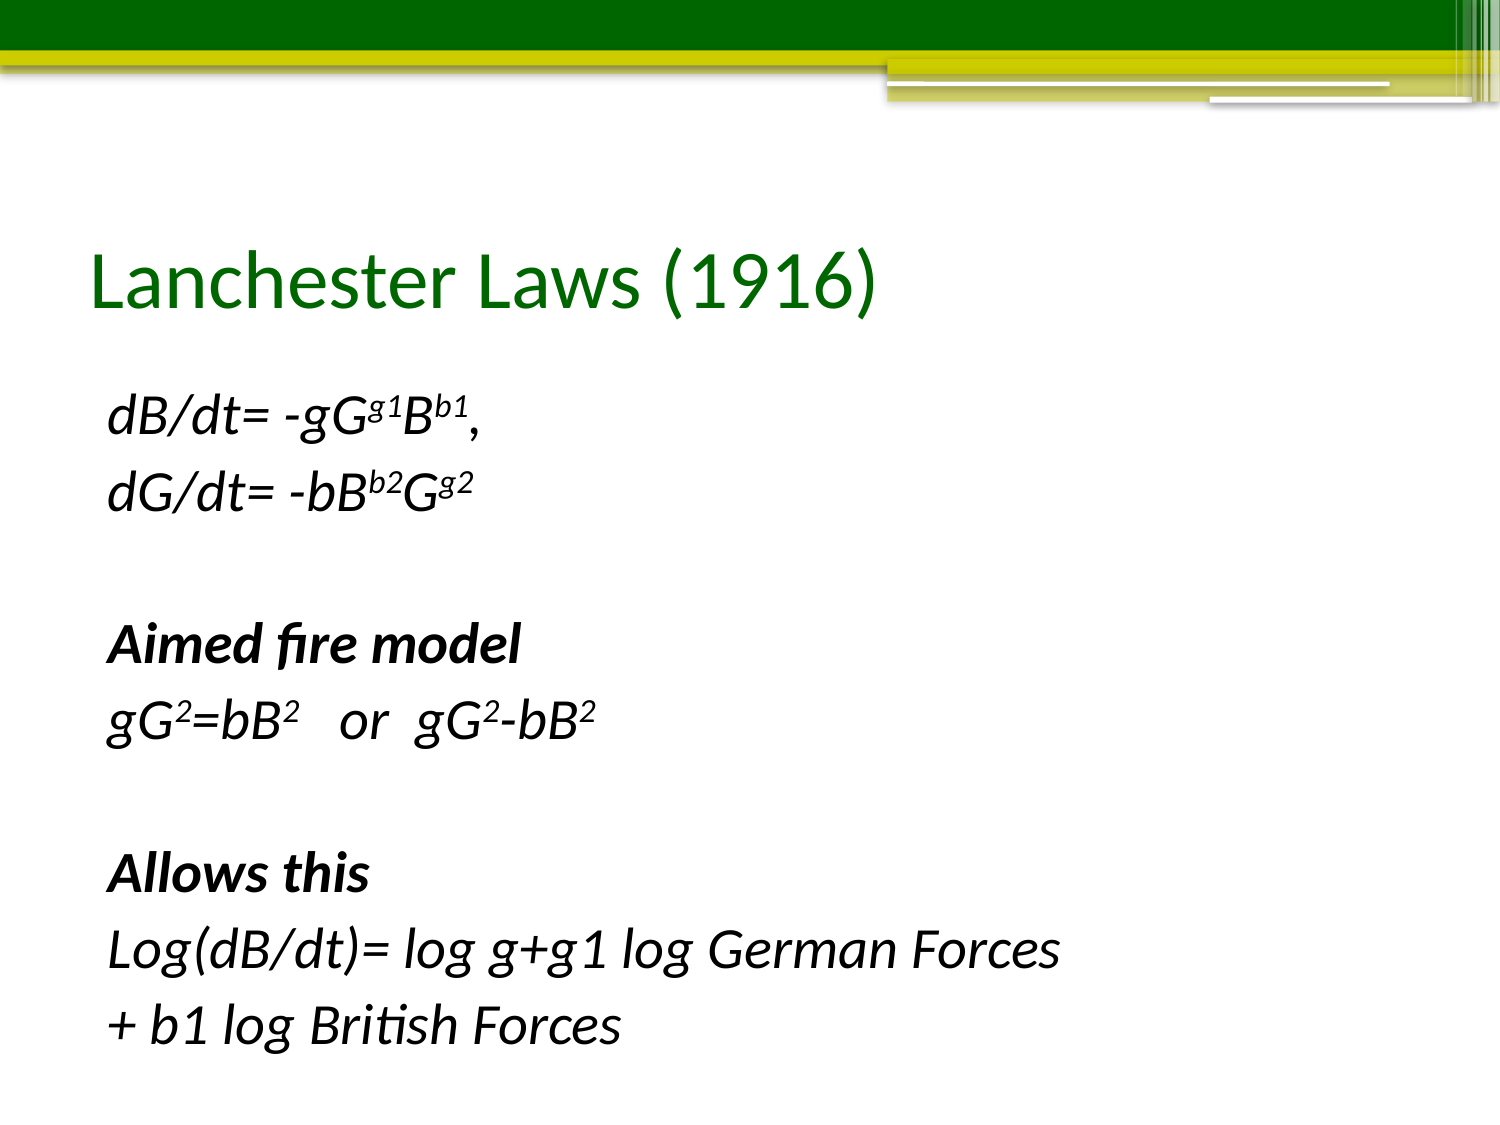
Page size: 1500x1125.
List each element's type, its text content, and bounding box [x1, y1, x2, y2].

title Lanchester Laws (1916) [75, 187, 1425, 363]
list dB/dt= -gGg1Bb1, dG/dt= -bBb2Gg2 Aimed fire model gG2=bB2 or gG2-bB2 Allows this Log(dB/dt)= log g+g1 log German Forces + b1 log British Forces [75, 368, 1425, 1079]
